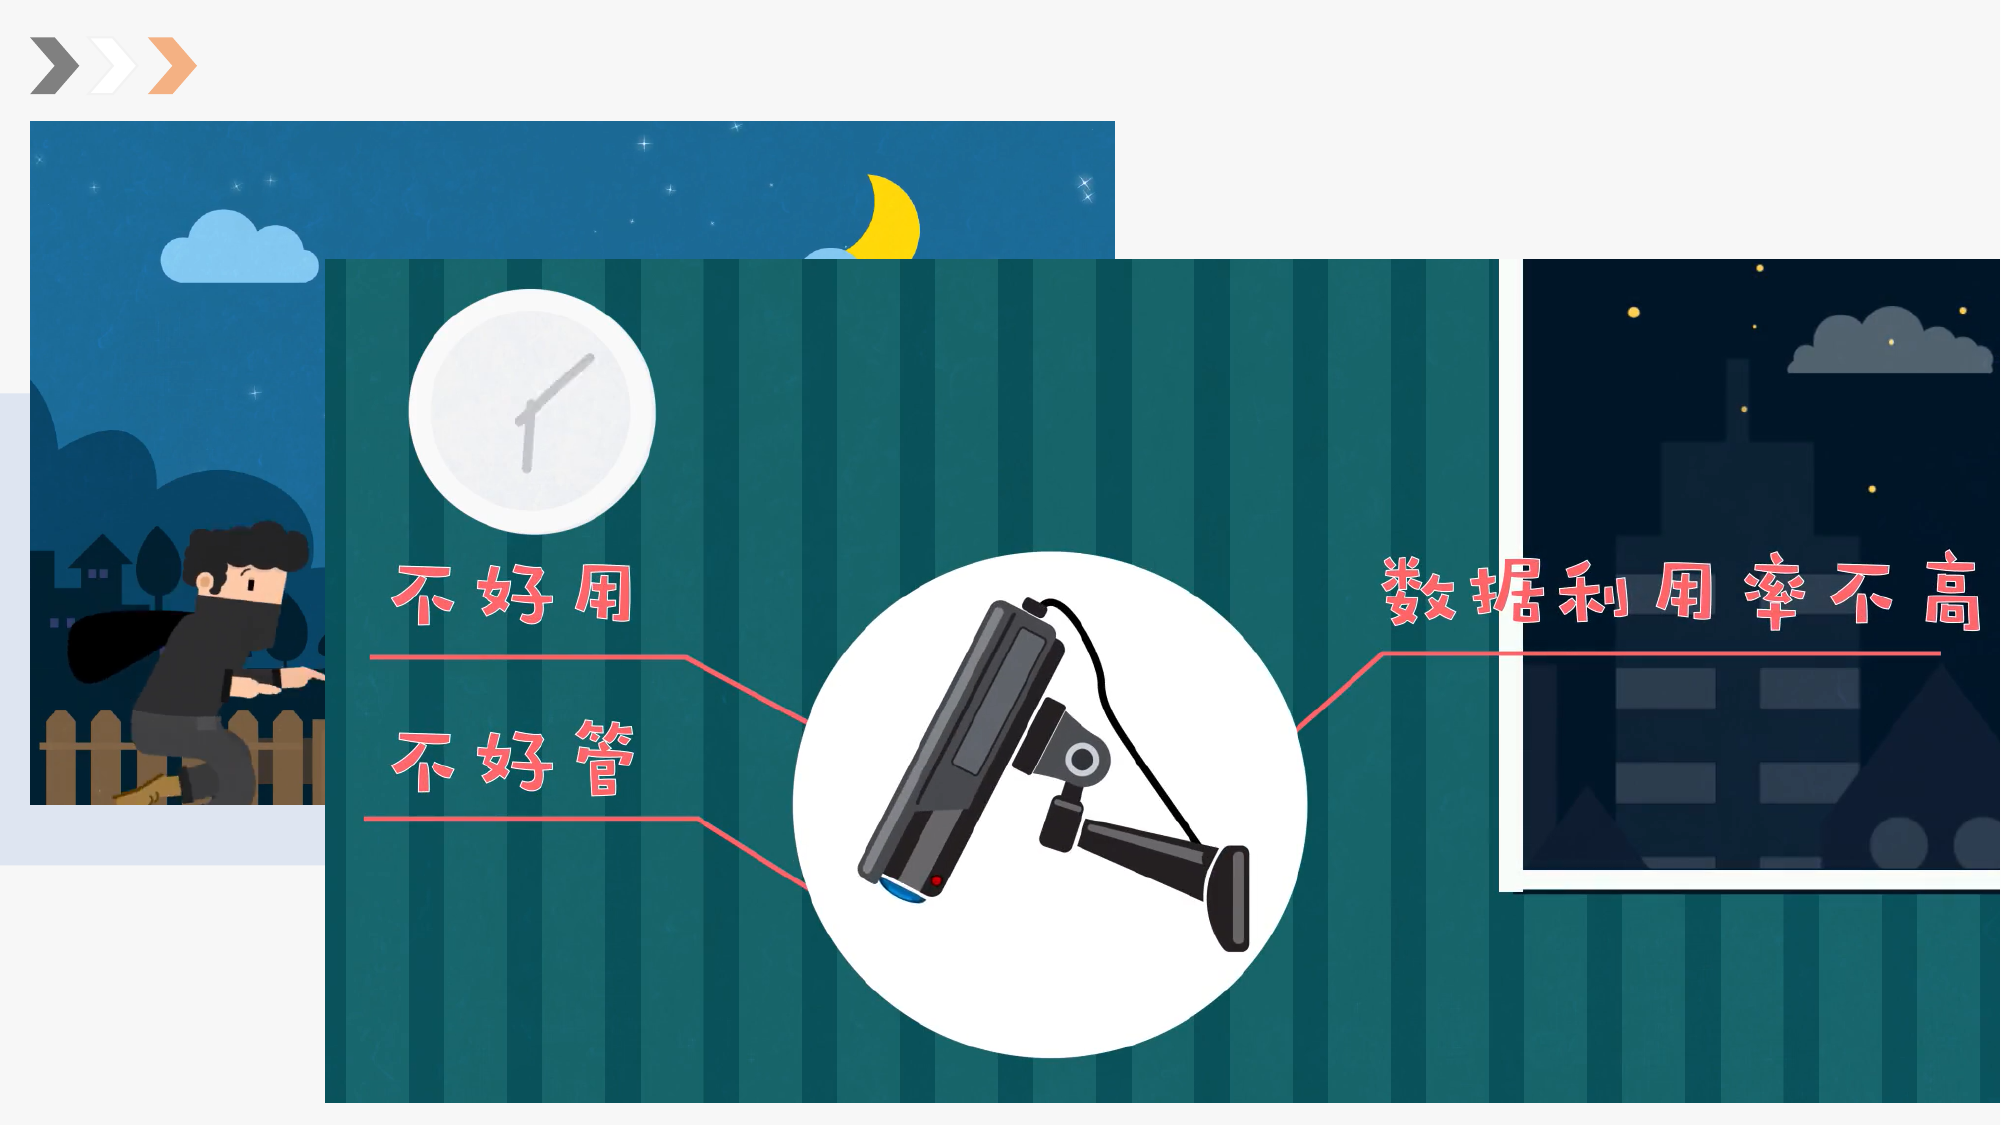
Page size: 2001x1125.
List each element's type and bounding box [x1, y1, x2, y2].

text_box [0, 392, 325, 866]
picture [30, 121, 2000, 1103]
